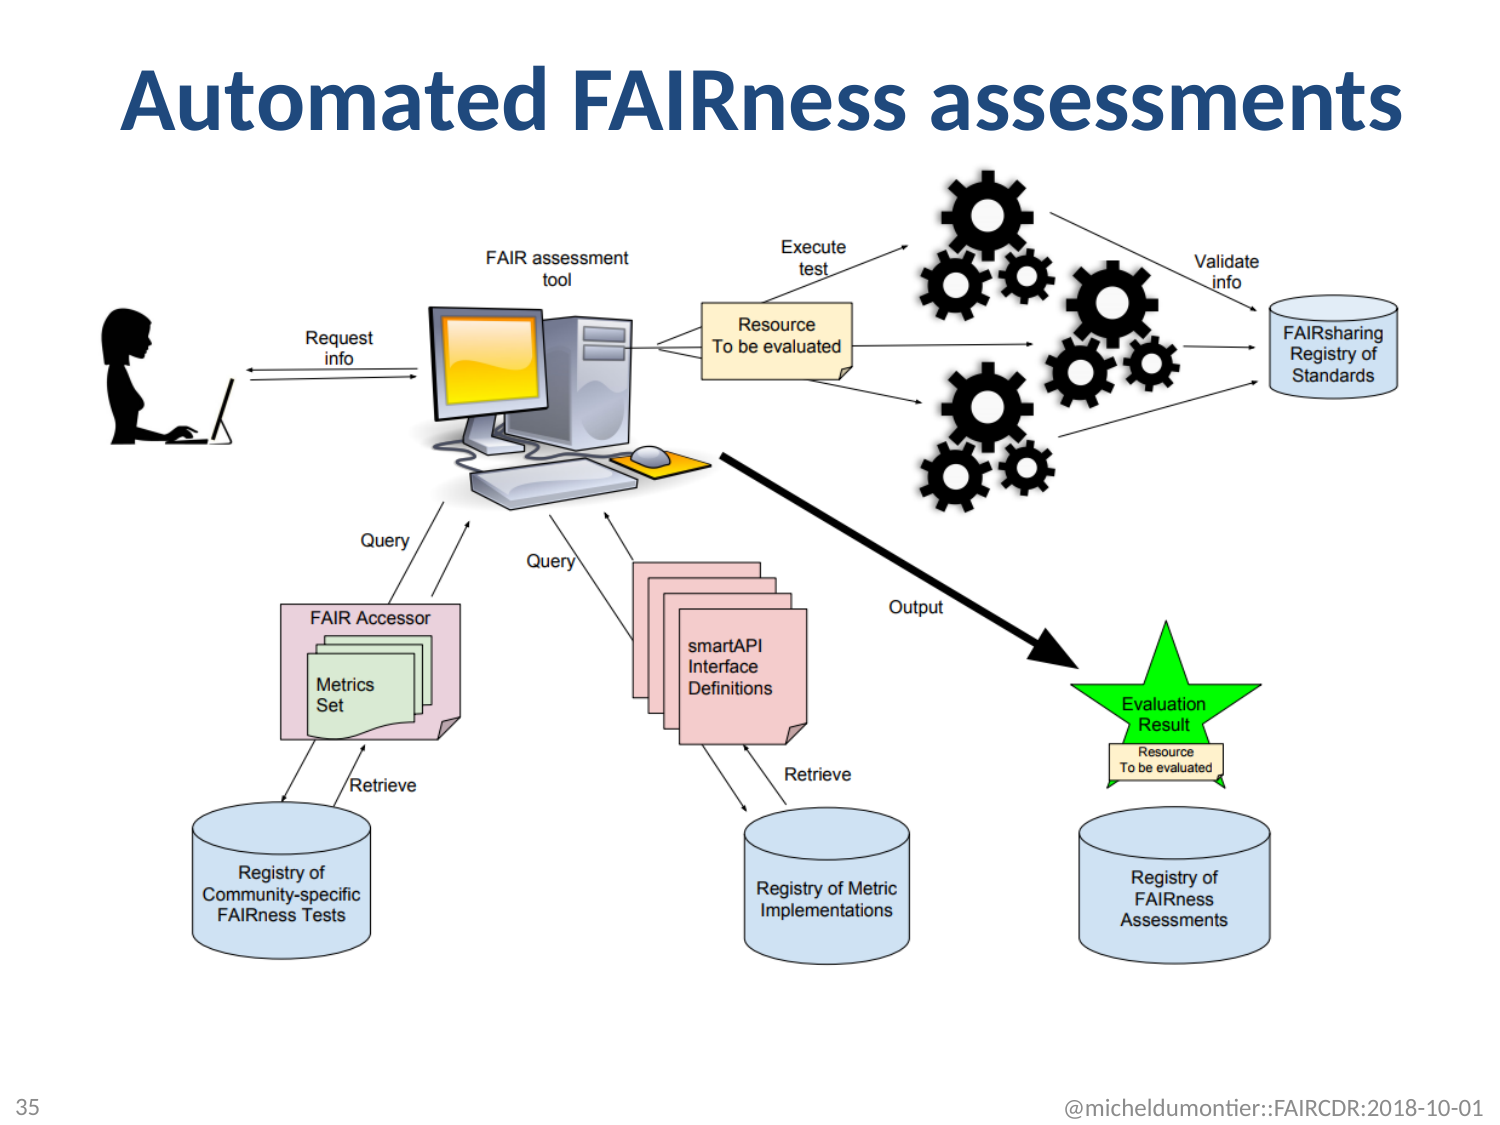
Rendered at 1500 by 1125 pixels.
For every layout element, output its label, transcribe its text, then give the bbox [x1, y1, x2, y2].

picture [55, 149, 1442, 988]
slide_number 35 [0, 1087, 350, 1124]
title Automated FAIRness assessments [87, 0, 1438, 148]
footer @micheldumontier::FAIRCDR:2018-10-01 [924, 1087, 1500, 1125]
